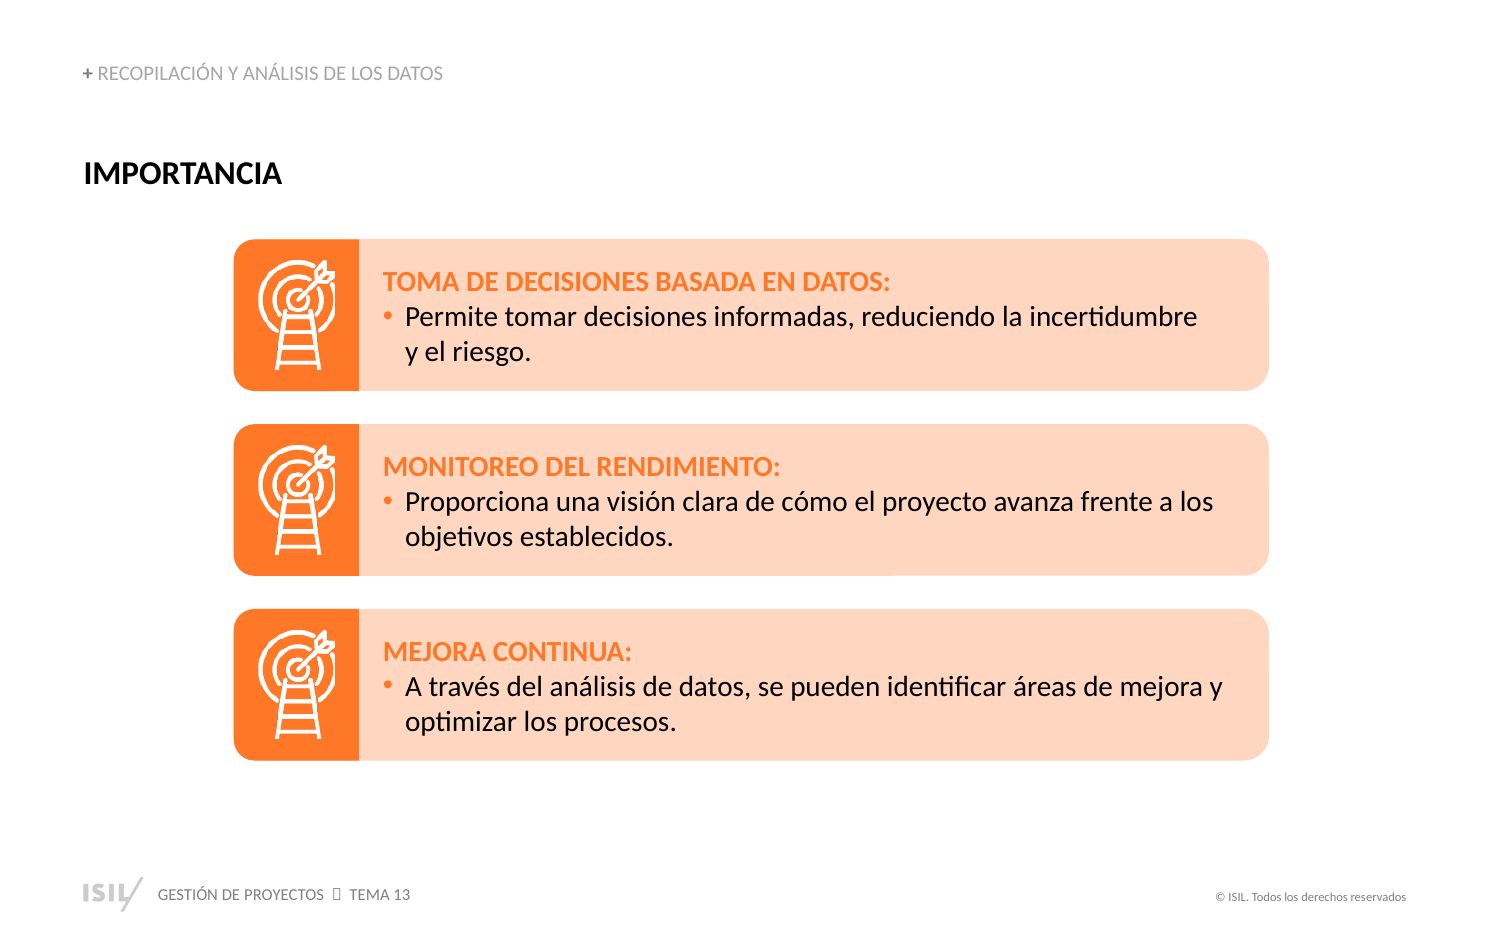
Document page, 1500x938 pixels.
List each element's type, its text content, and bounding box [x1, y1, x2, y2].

text_box [231, 237, 362, 394]
text_box IMPORTANCIA [83, 150, 497, 191]
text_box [233, 608, 1270, 761]
picture [257, 260, 336, 370]
text_box TOMA DE DECISIONES BASADA EN DATOS: Permite tomar decisiones informadas, reduciendo la incertidumbre y el riesgo. [360, 237, 1272, 394]
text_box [233, 423, 1270, 576]
text_box + RECOPILACIÓN Y ANÁLISIS DE LOS DATOS [82, 61, 671, 85]
